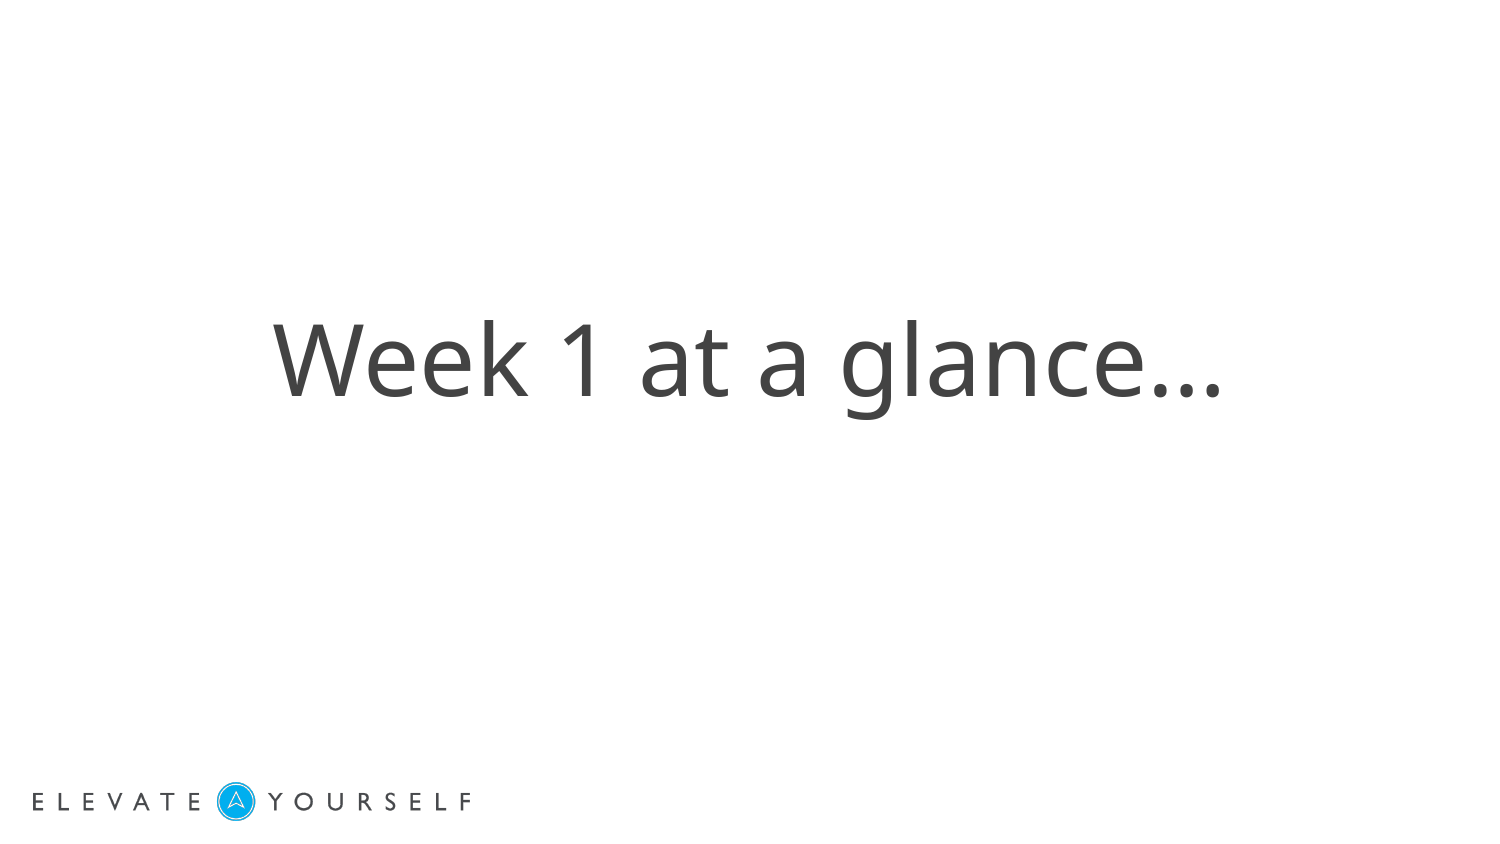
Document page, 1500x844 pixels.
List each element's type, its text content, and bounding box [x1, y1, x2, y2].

picture [33, 781, 470, 821]
text_box Week 1 at a glance… [172, 281, 1328, 563]
